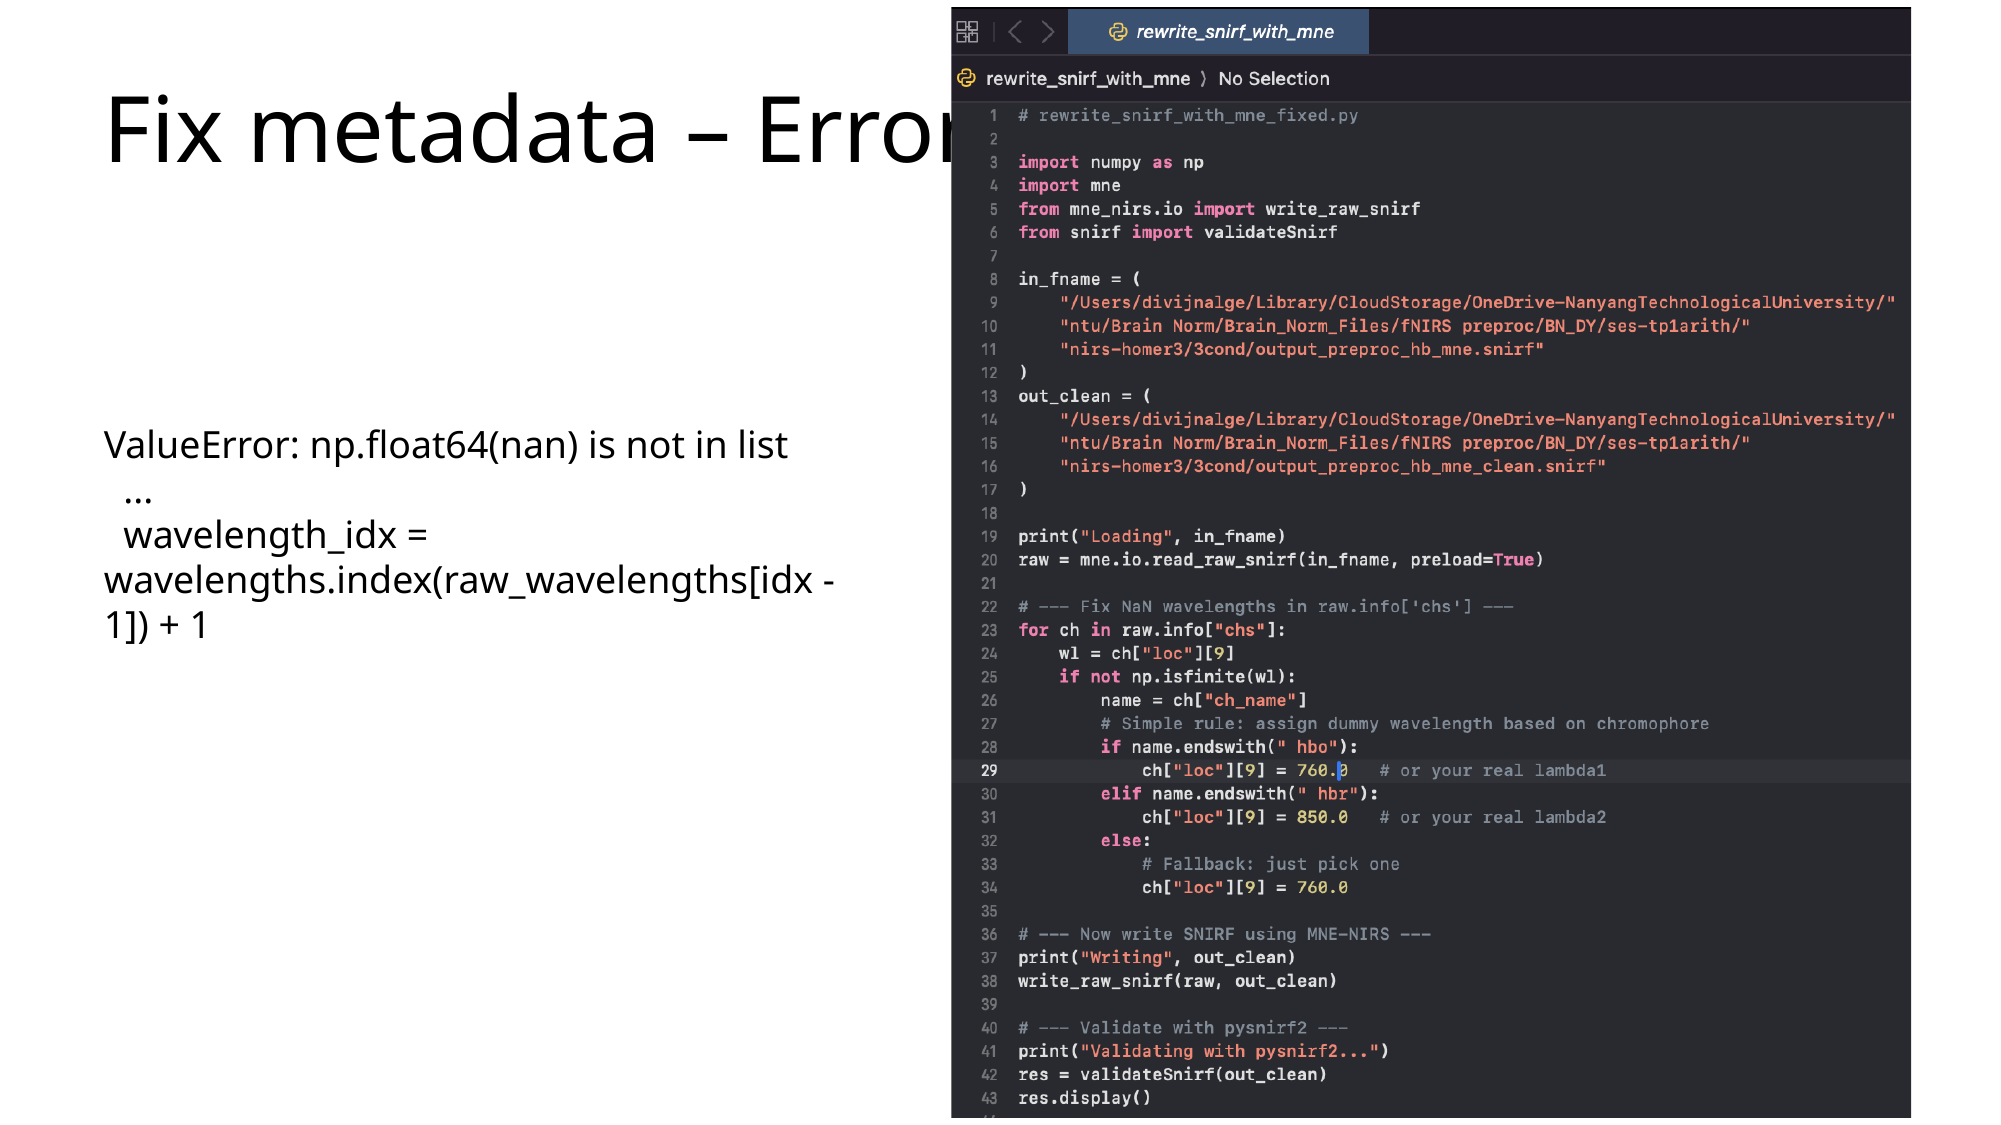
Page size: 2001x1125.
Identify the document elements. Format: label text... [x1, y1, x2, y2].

picture [950, 7, 1912, 1118]
text_box ValueError: np.float64(nan) is not in list ... wavelength_idx = wavelengths.index(raw_wavelengths[idx - 1]) + 1 [88, 413, 899, 654]
title Fix metadata – Error 2 [88, 24, 950, 243]
